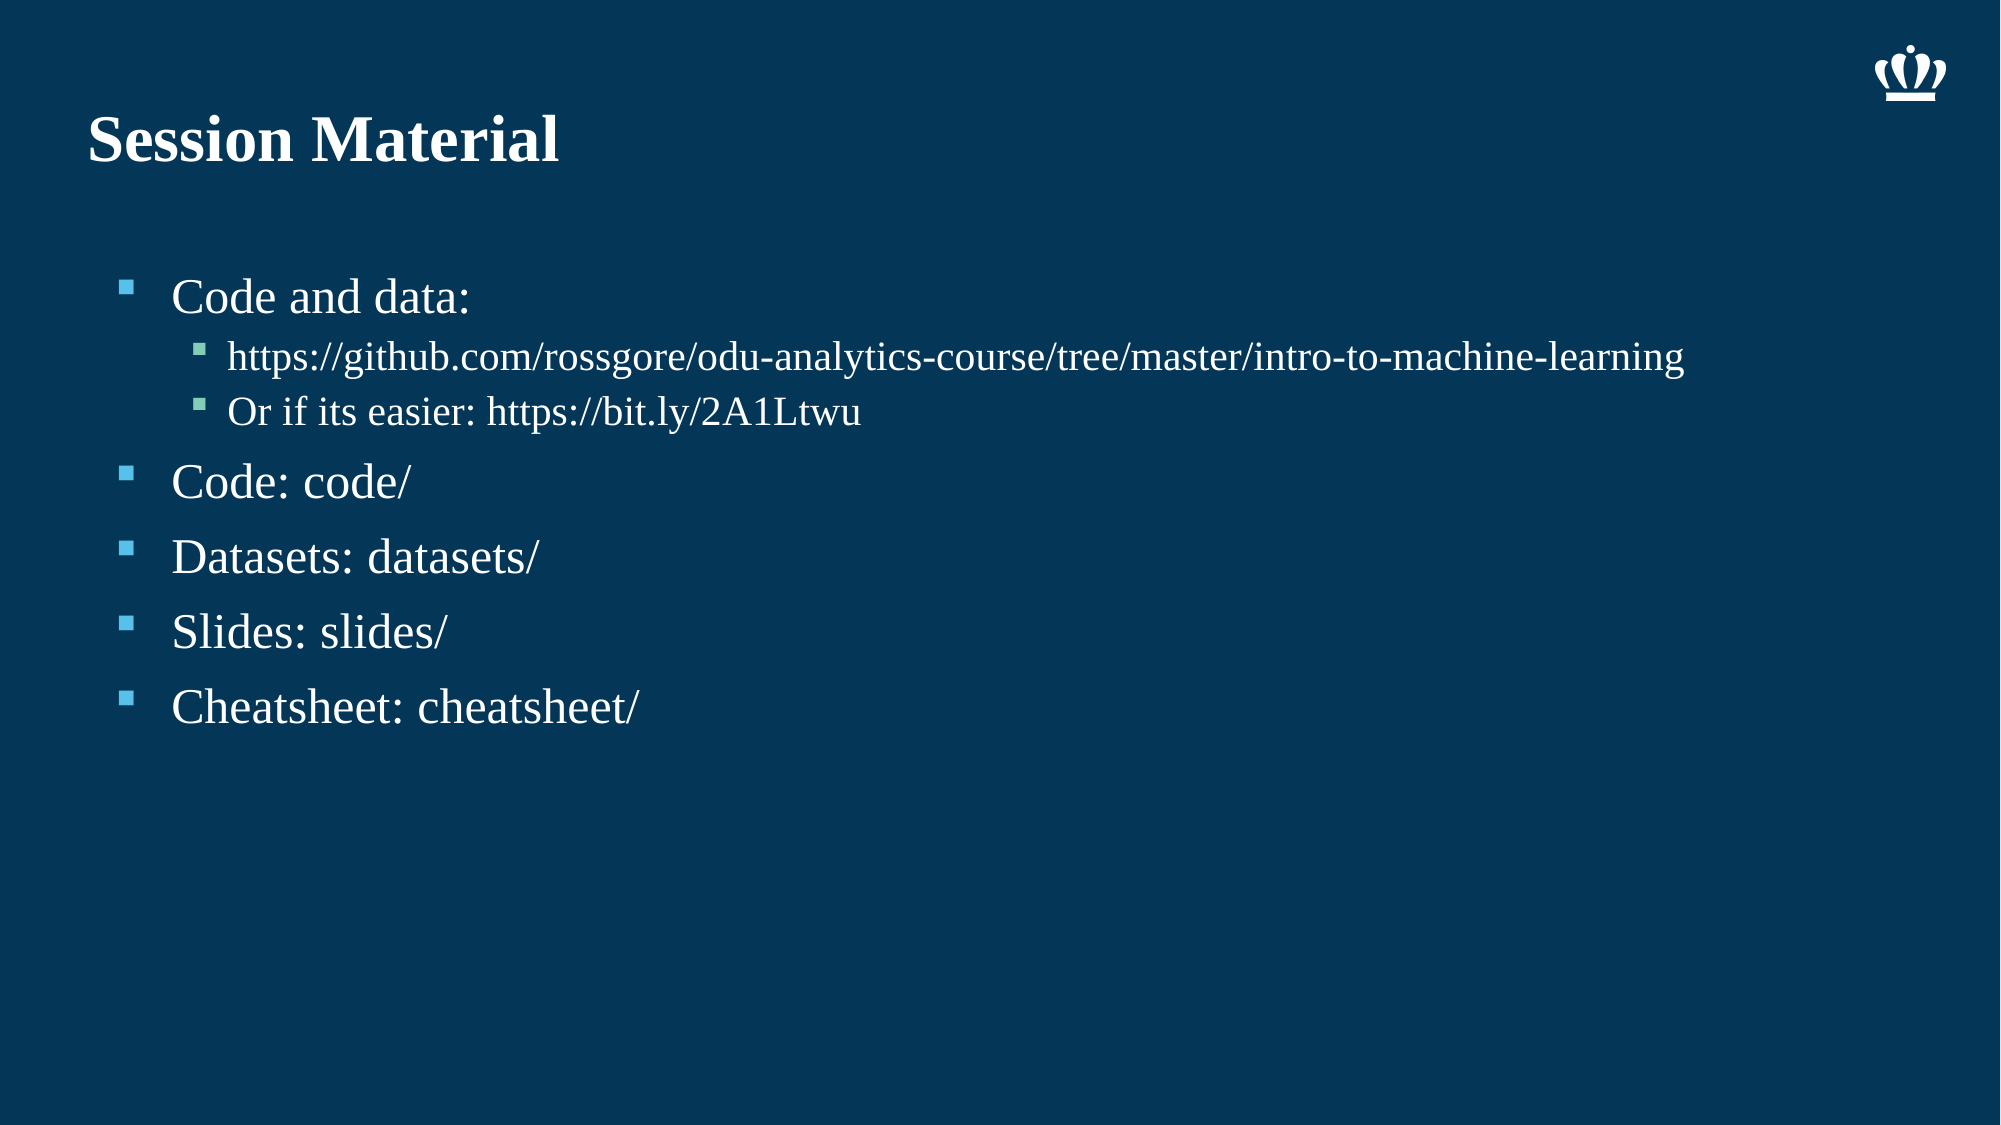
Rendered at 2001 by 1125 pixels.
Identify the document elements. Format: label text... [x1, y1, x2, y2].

title Session Material [72, 59, 1928, 220]
list Code and data: https://github.com/rossgore/odu-analytics-course/tree/master/intro-to-machine-learning Or if its easier: https://bit.ly/2A1Ltwu Code: code/ Datasets: datasets/ Slides: slides/ Cheatsheet: cheatsheet/ [99, 262, 1777, 931]
picture [1875, 45, 1946, 101]
